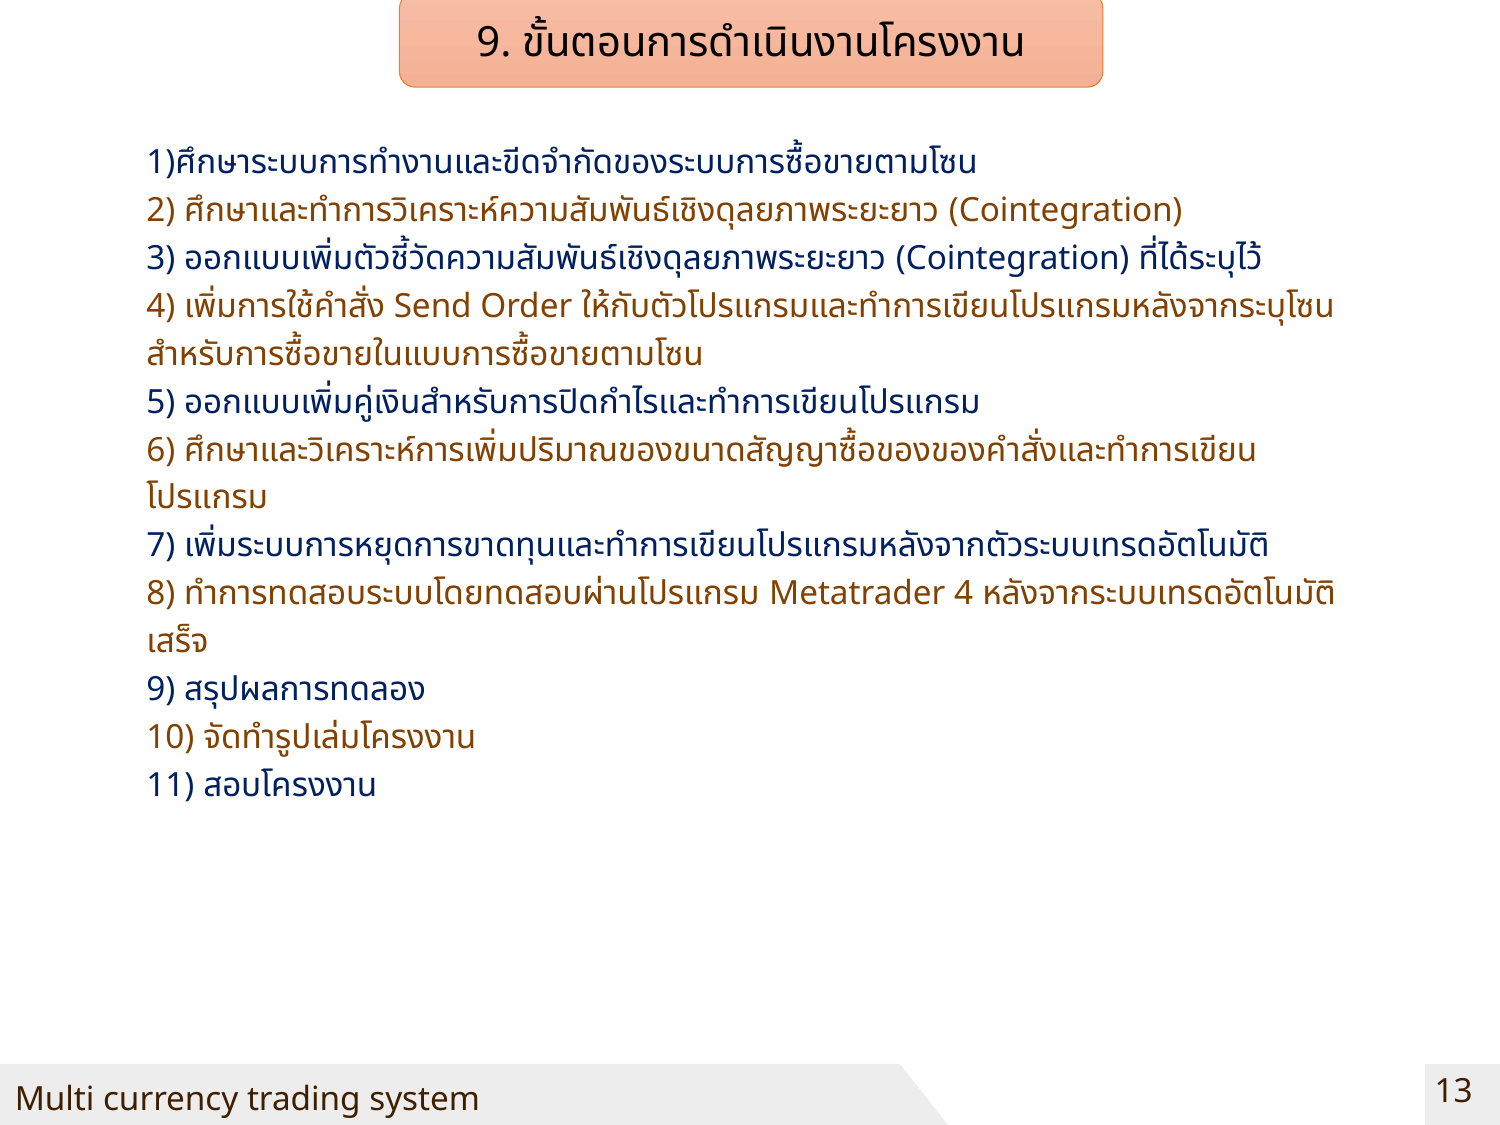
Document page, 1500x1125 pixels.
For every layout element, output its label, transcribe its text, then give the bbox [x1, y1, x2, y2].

text_box [1424, 1063, 1500, 1125]
text_box 1)ศึกษาระบบการทำงานและขีดจำกัดของระบบการซื้อขายตามโซน 2) ศึกษาและทำการวิเคราะห์ความสัมพันธ์เชิงดุลยภาพระยะยาว (Cointegration) 3) ออกแบบเพิ่มตัวชี้วัดความสัมพันธ์เชิงดุลยภาพระยะยาว (Cointegration) ที่ได้ระบุไว้ 4) เพิ่มการใช้คำสั่ง Send Order ให้กับตัวโปรแกรมและทำการเขียนโปรแกรมหลังจากระบุโซนสำหรับการซื้อขายในแบบการซื้อขายตามโซน 5) ออกแบบเพิ่มคู่เงินสำหรับการปิดกำไรและทำการเขียนโปรแกรม 6) ศึกษาและวิเคราะห์การเพิ่มปริมาณของขนาดสัญญาซื้อของของคำสั่งและทำการเขียนโปรแกรม 7) เพิ่มระบบการหยุดการขาดทุนและทำการเขียนโปรแกรมหลังจากตัวระบบเทรดอัตโนมัติ 8) ทำการทดสอบระบบโดยทดสอบผ่านโปรแกรม Metatrader 4 หลังจากระบบเทรดอัตโนมัติเสร็จ 9) สรุปผลการทดลอง 10) จัดทำรูปเล่มโครงงาน 11) สอบโครงงาน [131, 125, 1370, 859]
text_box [0, 1063, 1025, 1125]
text_box 9. ขั้นตอนการดำเนินงานโครงงาน [398, 0, 1104, 88]
text_box 13 [1137, 1058, 1488, 1119]
